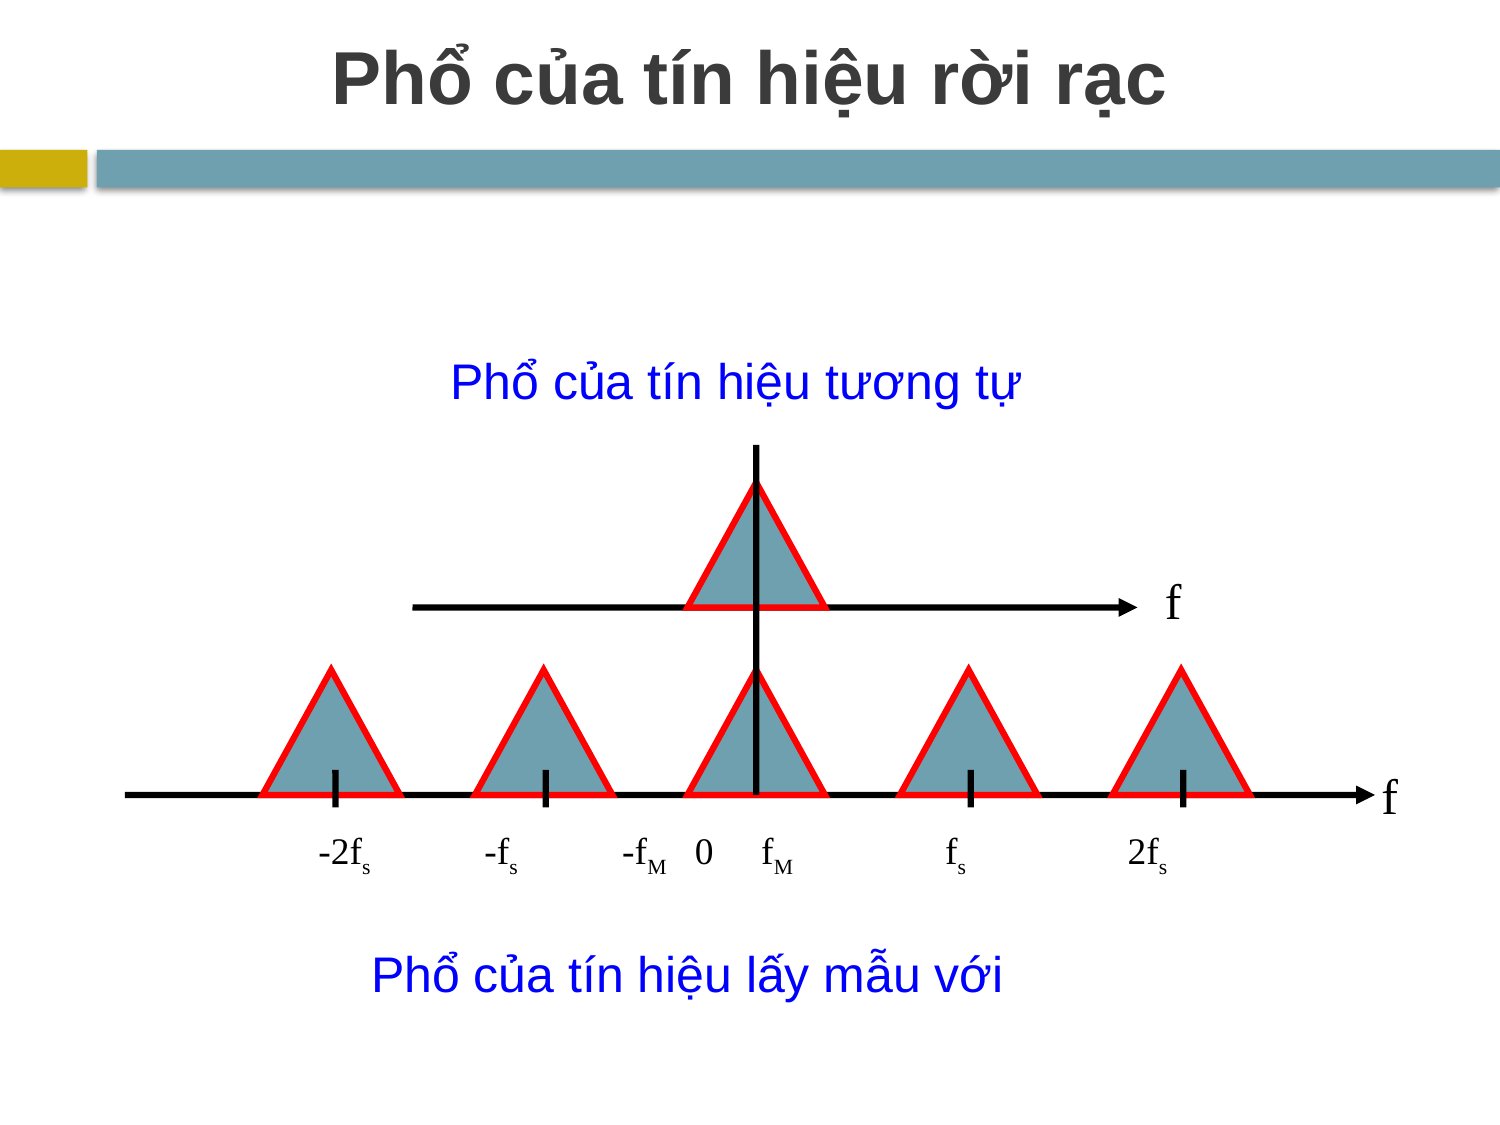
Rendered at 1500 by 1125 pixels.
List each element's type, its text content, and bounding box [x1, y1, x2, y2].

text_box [124, 444, 1376, 881]
text_box f [1379, 757, 1463, 833]
text_box Phổ của tín hiệu rời rạc [0, 12, 1500, 138]
text_box Phổ của tín hiệu tương tự [418, 312, 1181, 423]
